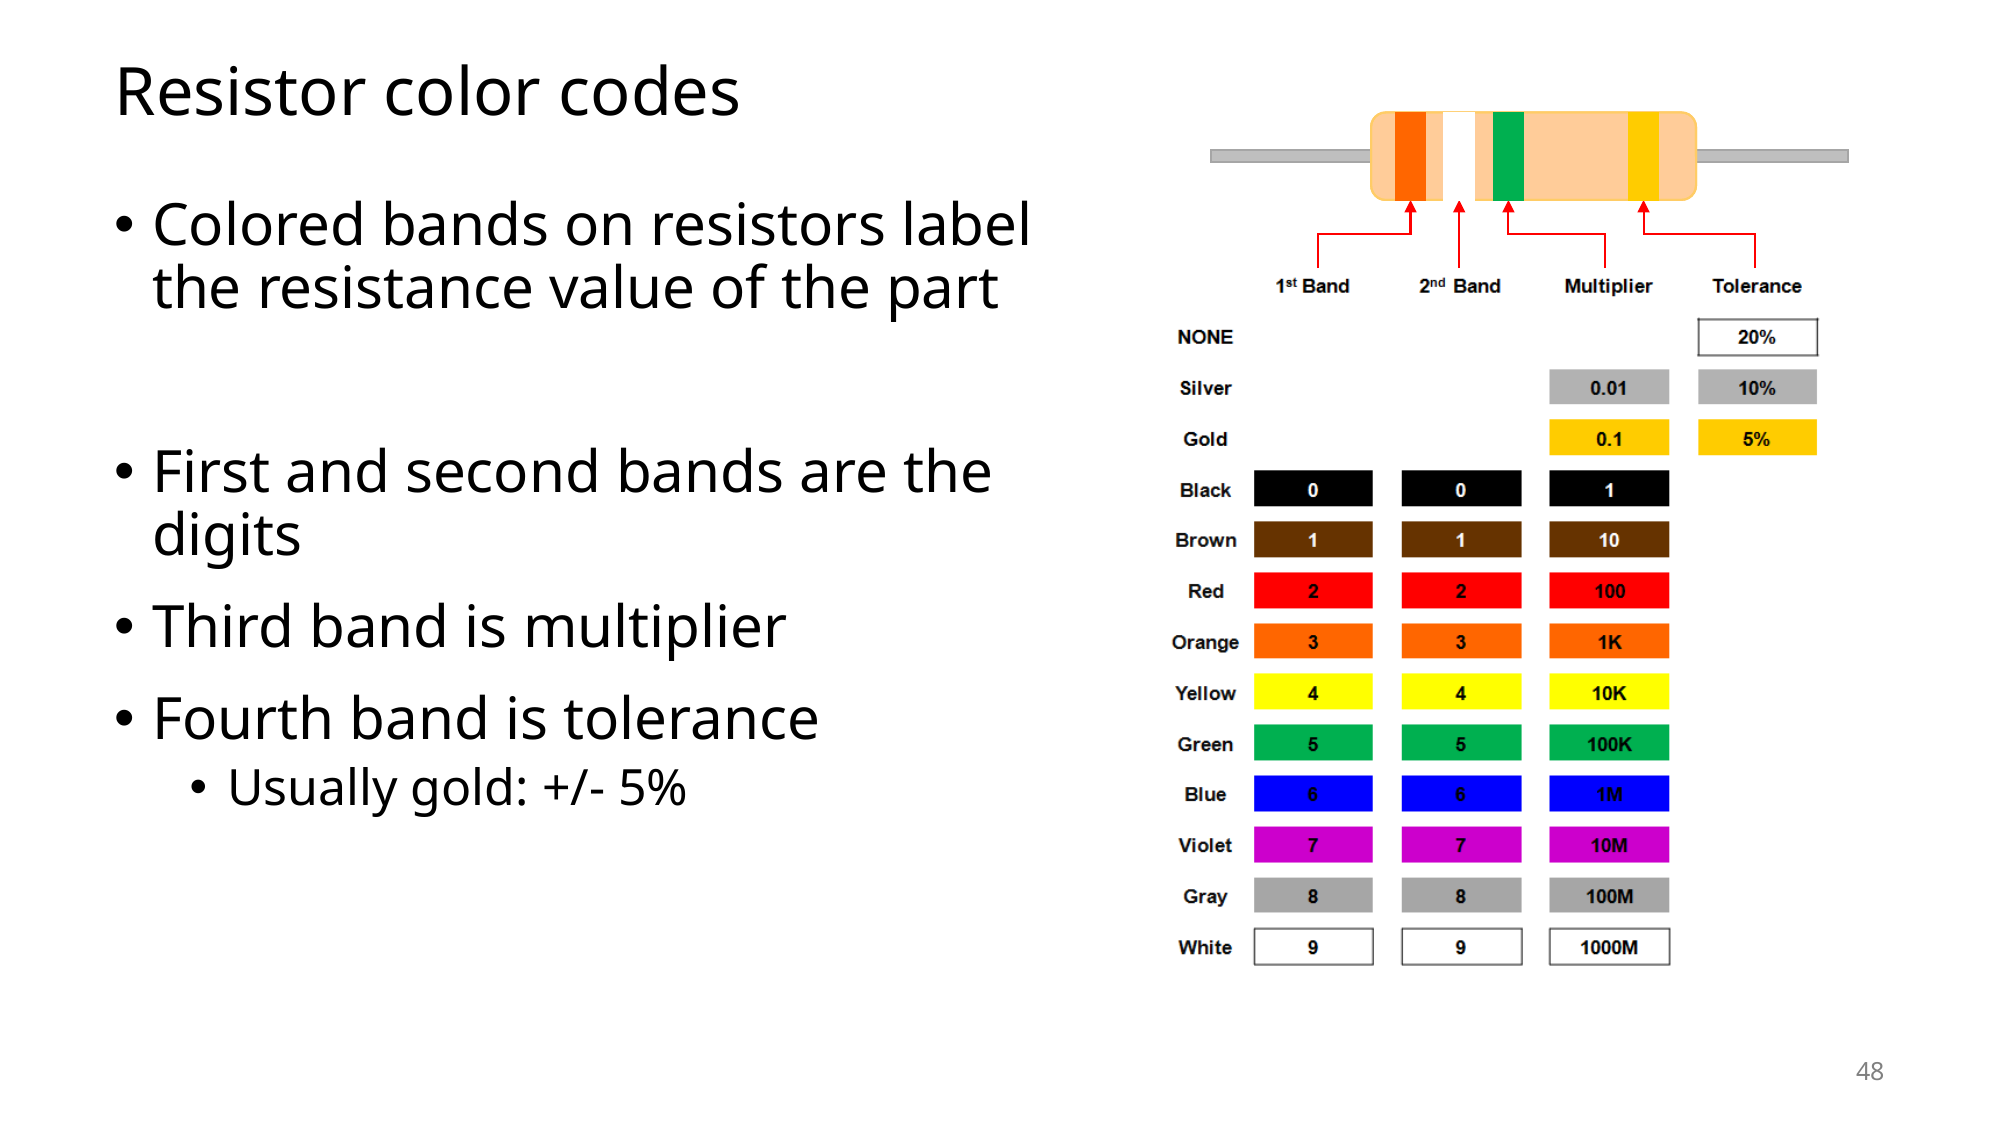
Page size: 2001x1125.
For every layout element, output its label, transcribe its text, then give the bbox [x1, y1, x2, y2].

slide_number 48 [1749, 1042, 1900, 1103]
picture [1167, 258, 1831, 981]
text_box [1210, 112, 1849, 319]
title Resistor color codes [99, 37, 1900, 150]
list Colored bands on resistors label the resistance value of the part First and second bands are the digits Third band is multiplier Fourth band is tolerance Usually gold: +/- 5% [99, 187, 1109, 1013]
